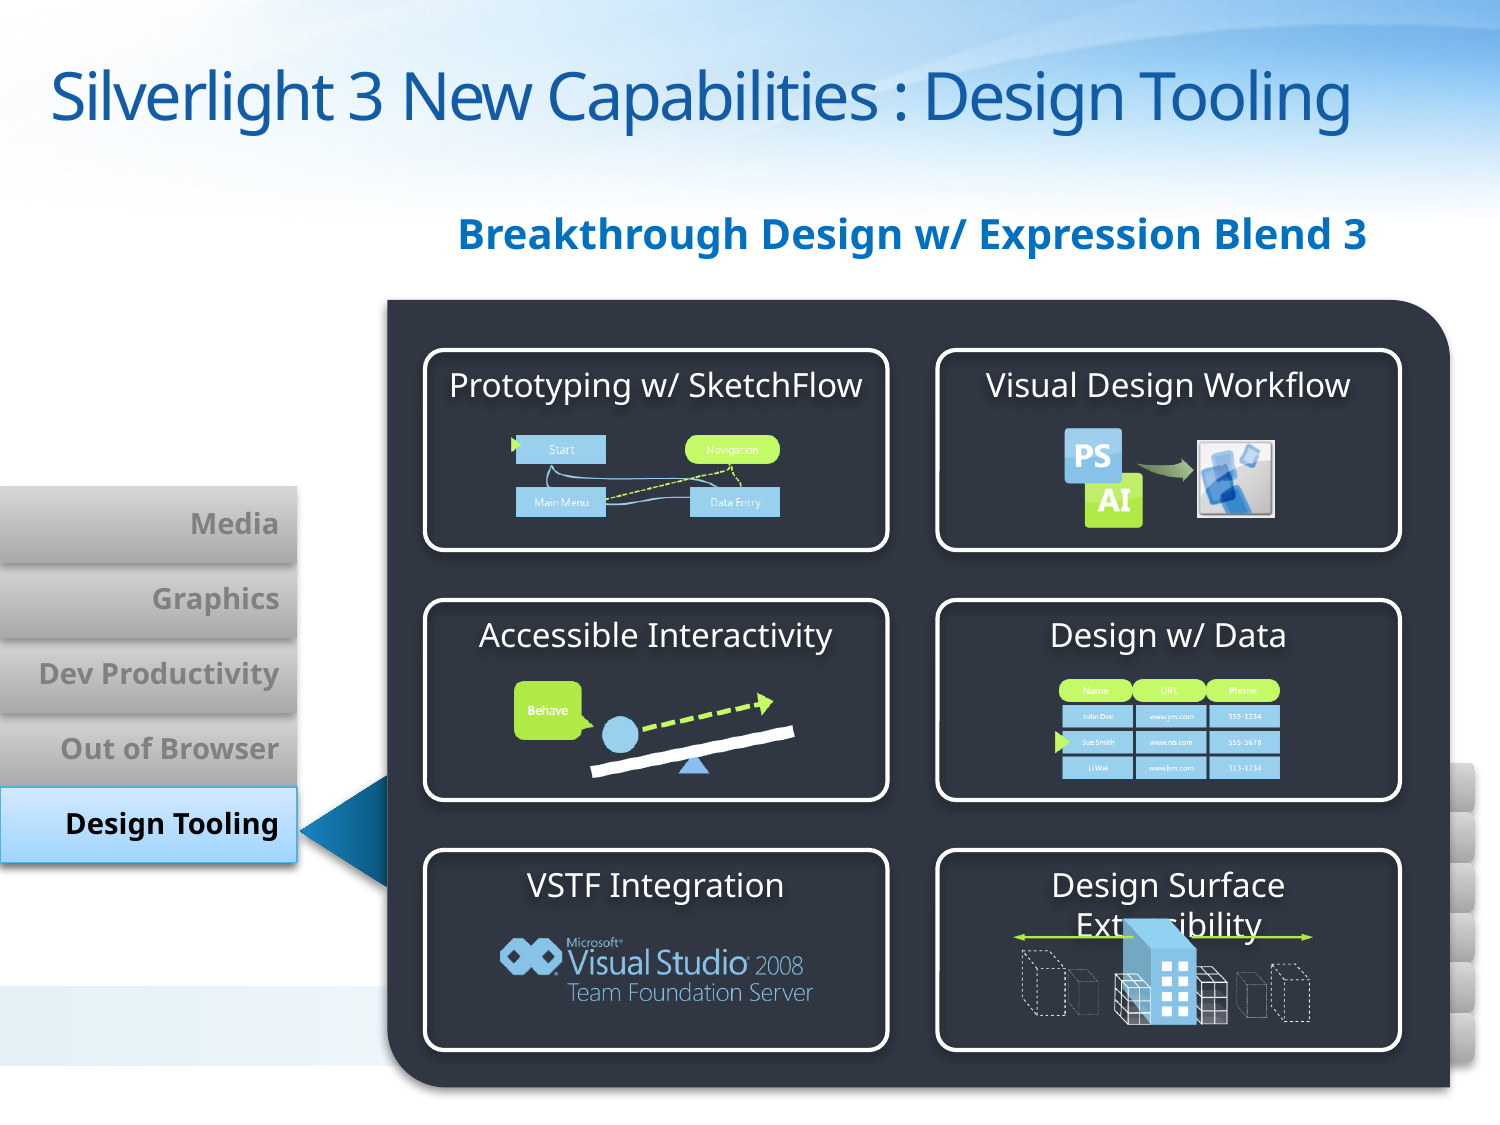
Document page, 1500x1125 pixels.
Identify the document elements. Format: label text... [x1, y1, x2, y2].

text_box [1399, 762, 1476, 1063]
text_box Breakthrough Design w/ Expression Blend 3 [437, 200, 1388, 265]
picture [0, 0, 1500, 1125]
text_box [387, 299, 1450, 1088]
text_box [0, 486, 298, 863]
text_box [424, 349, 1401, 1051]
title Silverlight 3 New Capabilities : Design Tooling [50, 62, 1450, 163]
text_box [1049, 424, 1276, 532]
text_box [304, 780, 379, 883]
